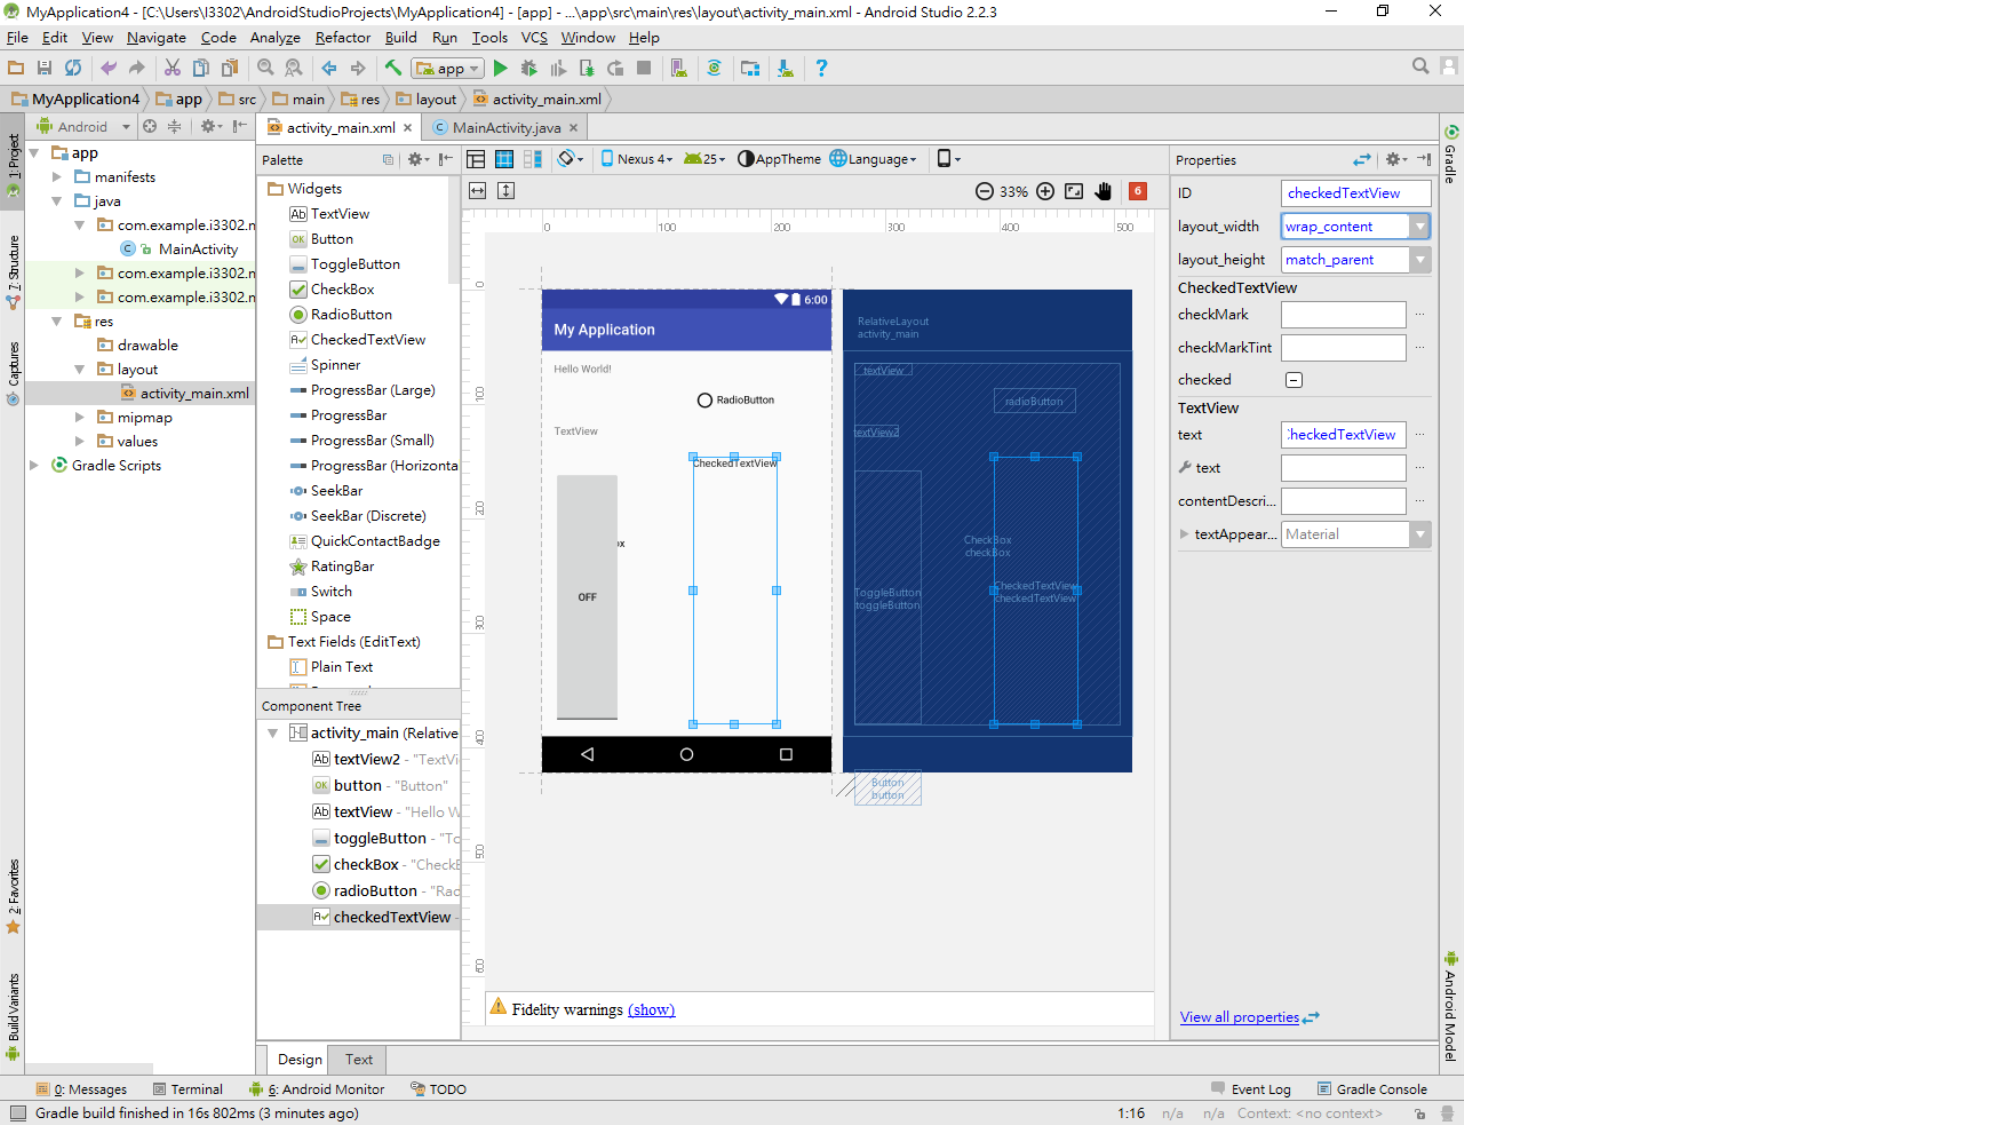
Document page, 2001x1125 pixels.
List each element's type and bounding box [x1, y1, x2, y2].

list [0, 0, 1464, 1125]
